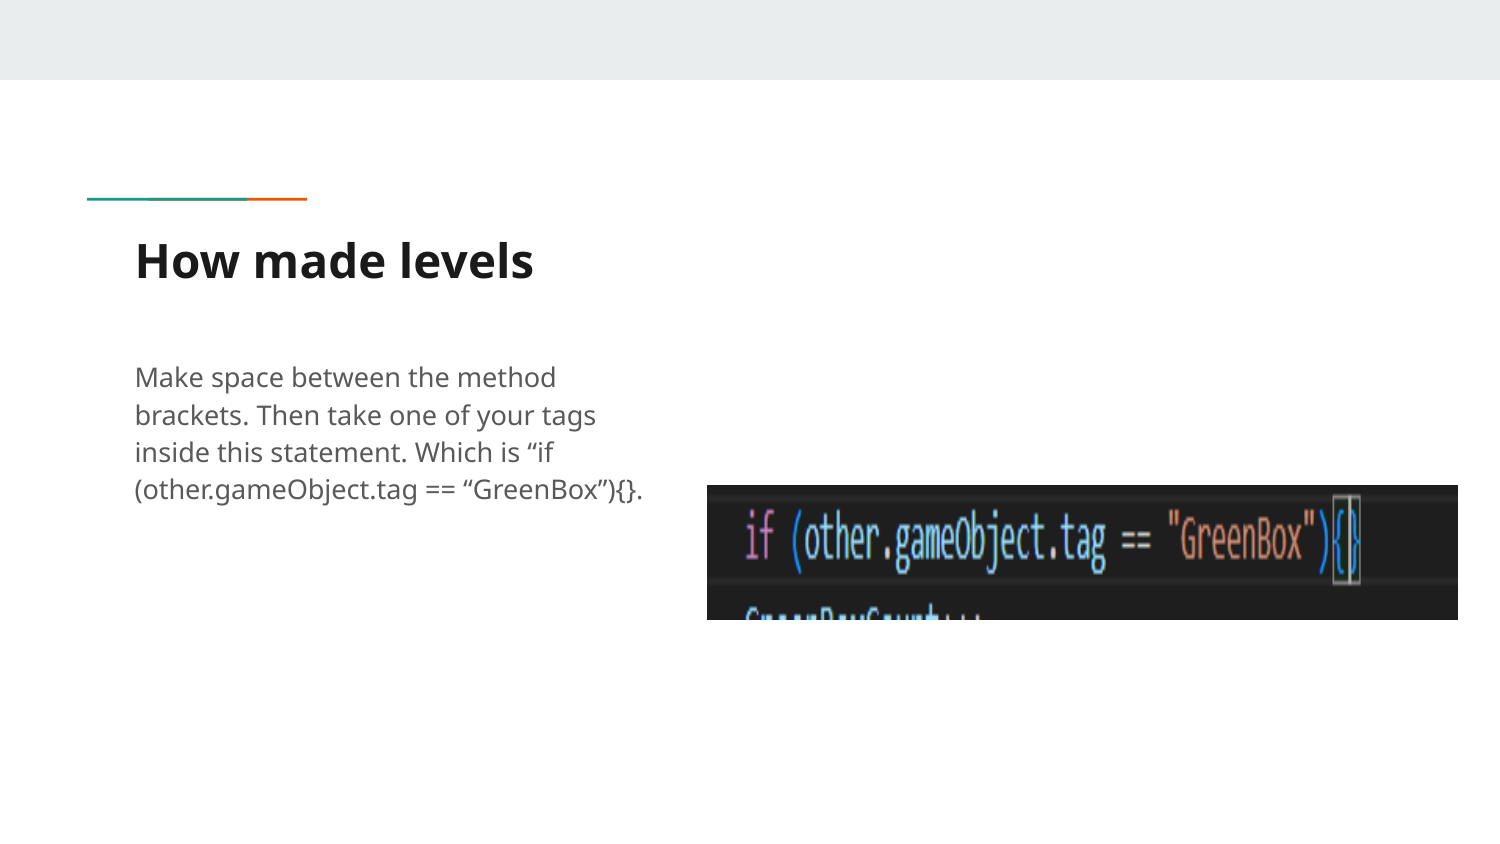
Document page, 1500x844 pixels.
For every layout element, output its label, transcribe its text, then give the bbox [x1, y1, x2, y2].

list Make space between the method brackets. Then take one of your tags inside this statement. Which is “if (other.gameObject.tag == “GreenBox”){}. [119, 341, 681, 712]
picture [707, 485, 1458, 620]
title How made levels [119, 216, 1381, 305]
